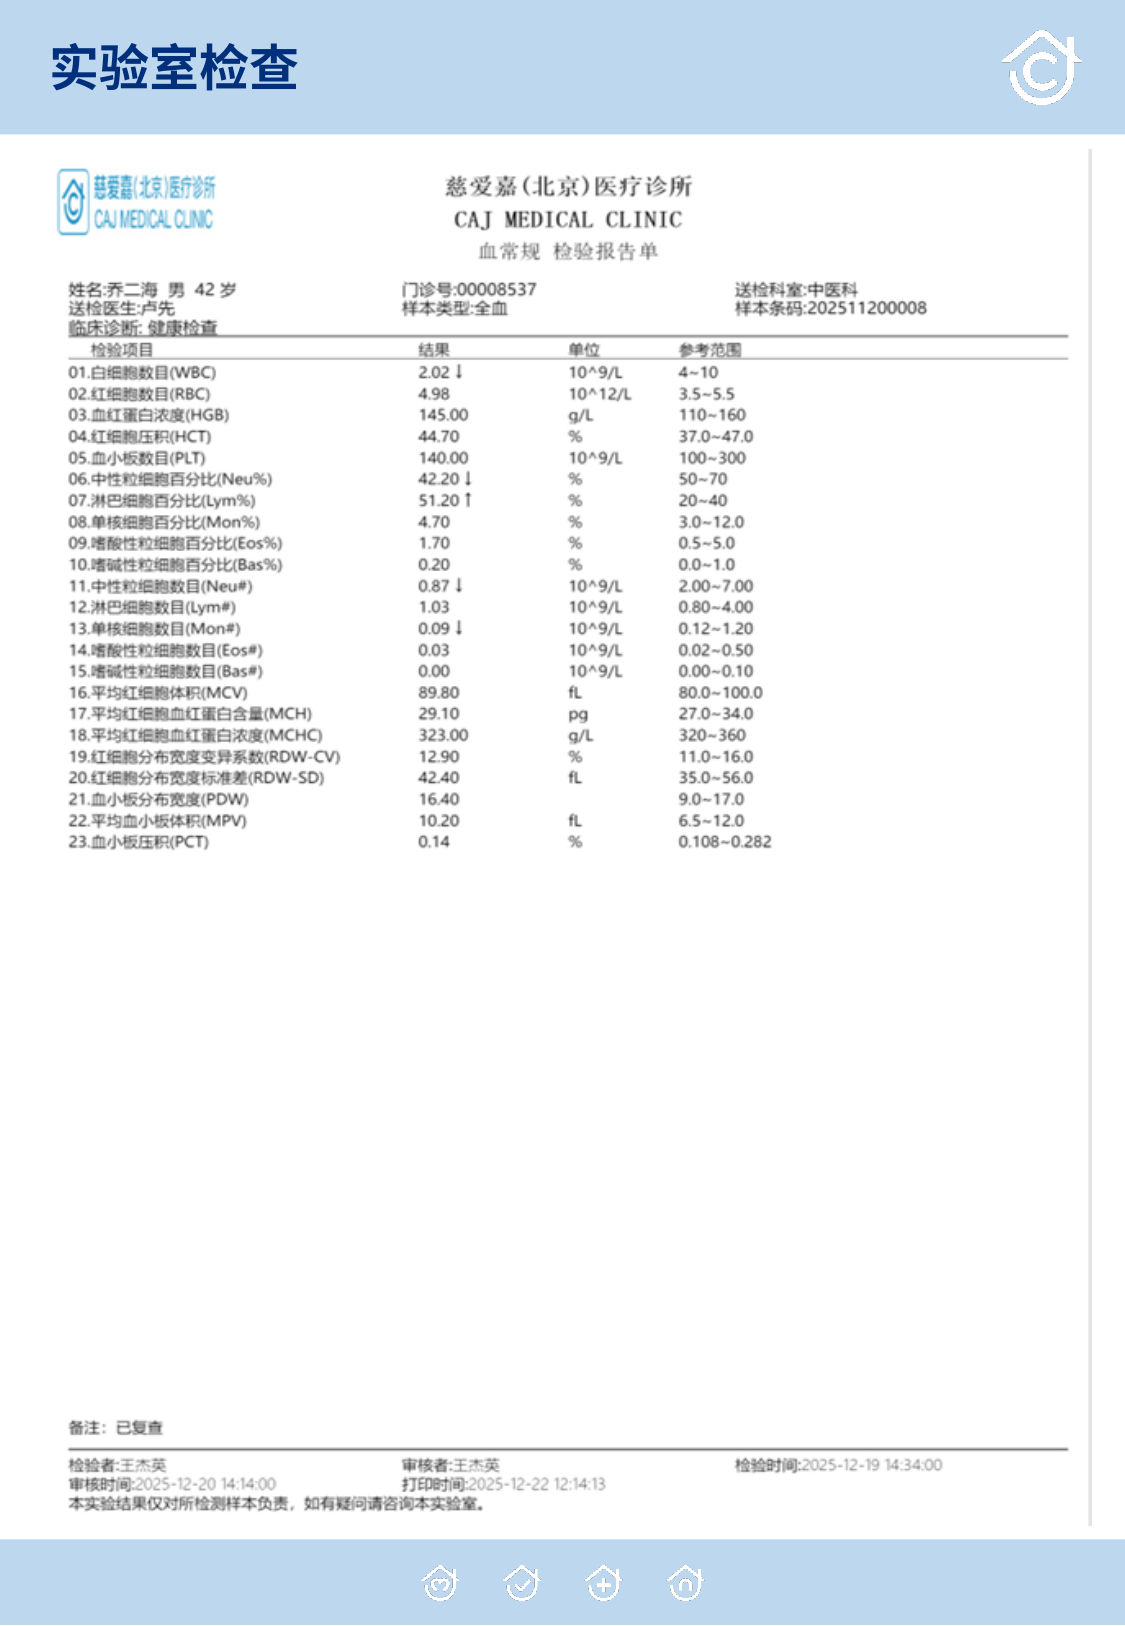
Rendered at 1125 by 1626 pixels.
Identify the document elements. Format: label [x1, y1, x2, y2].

picture [420, 1565, 705, 1601]
picture [54, 149, 1092, 1526]
picture [992, 17, 1091, 117]
